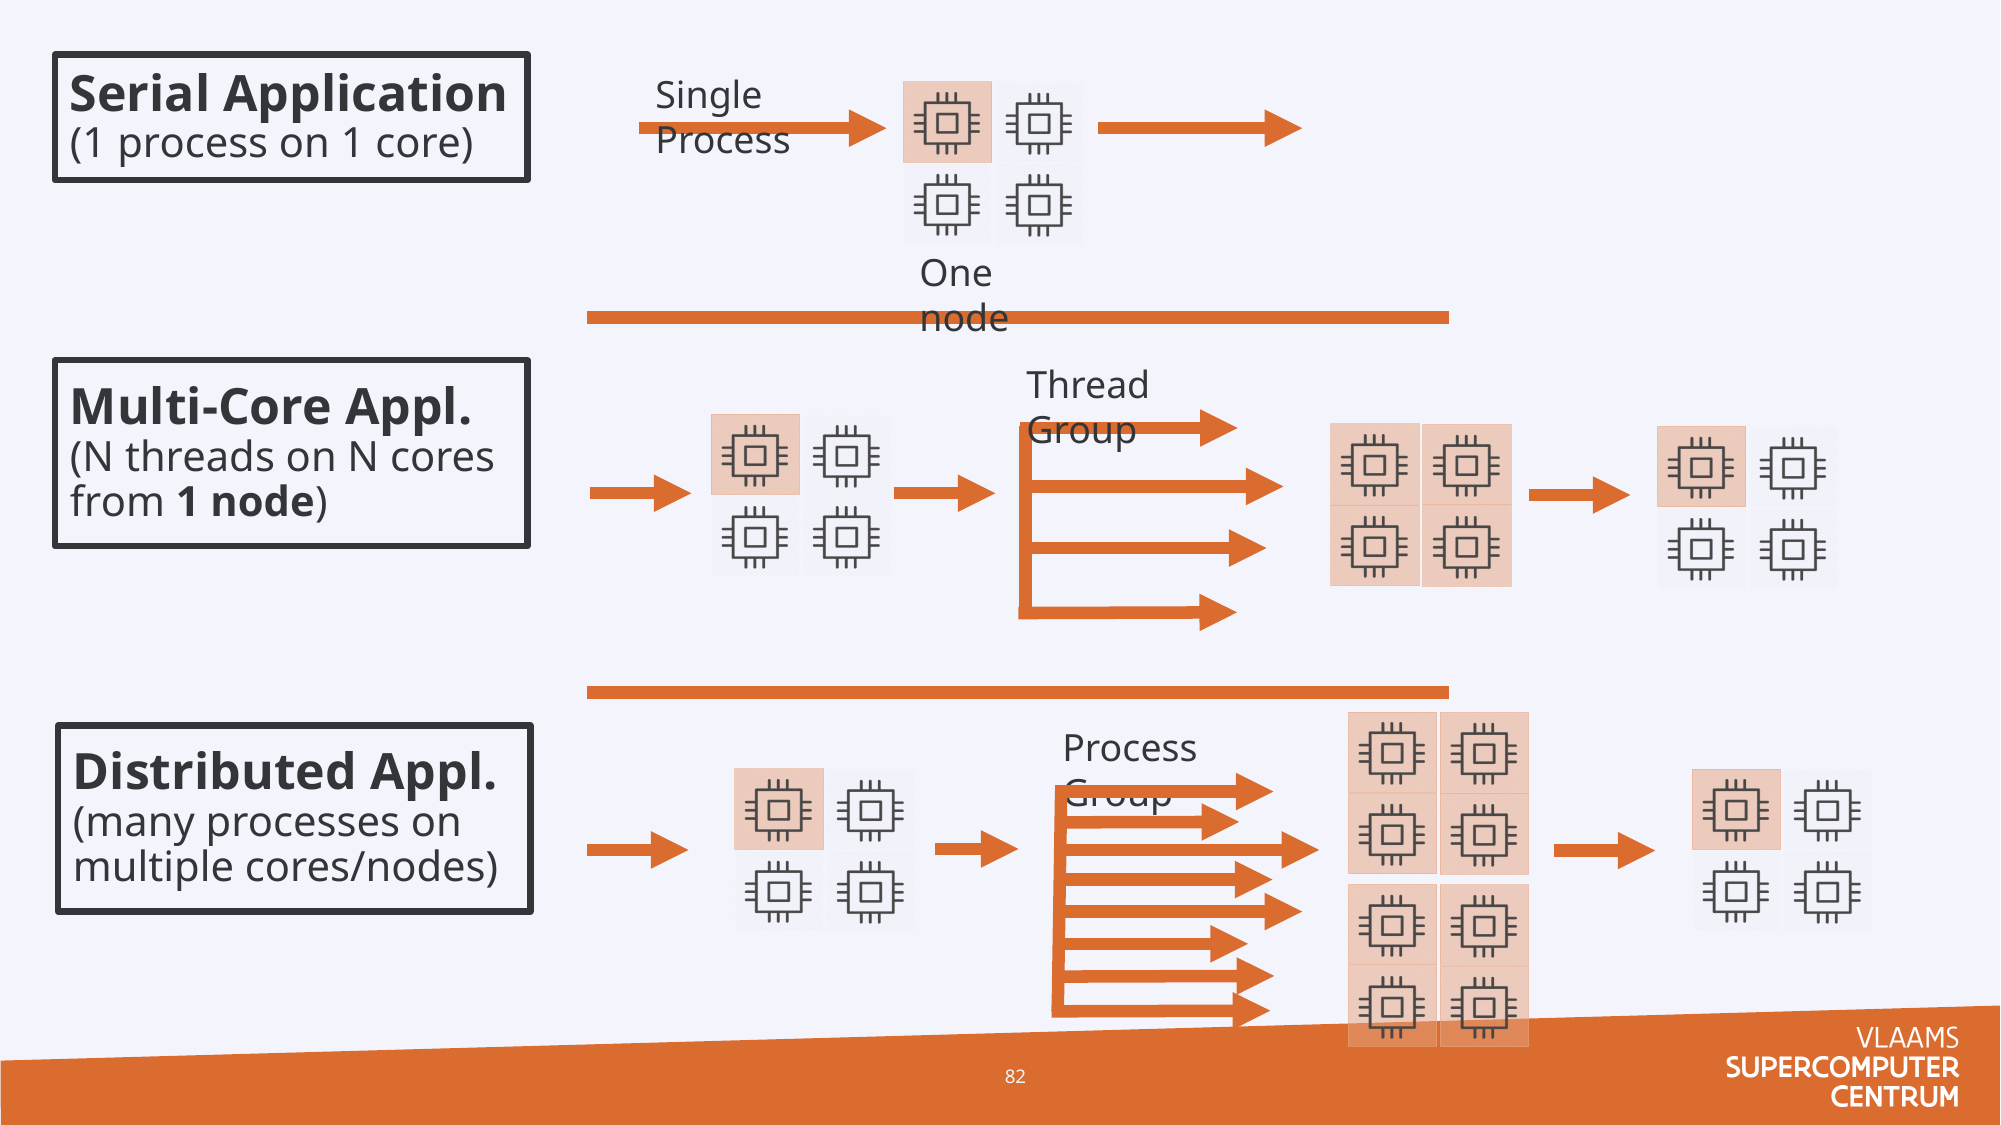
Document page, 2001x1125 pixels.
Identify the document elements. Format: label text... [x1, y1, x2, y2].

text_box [1047, 716, 1320, 1012]
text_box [1657, 426, 1838, 589]
slide_number 82 [958, 1047, 1042, 1108]
picture [1725, 1021, 1960, 1117]
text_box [1330, 423, 1512, 587]
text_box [711, 414, 892, 577]
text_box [1011, 353, 1284, 614]
text_box Distributed Appl. (many processes on multiple cores/nodes) [57, 725, 531, 912]
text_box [1348, 884, 1529, 1047]
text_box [1348, 711, 1529, 875]
text_box Multi-Core Appl. (N threads on N cores from 1 node) [55, 360, 528, 547]
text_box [1691, 768, 1873, 932]
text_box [734, 768, 916, 932]
title Serial Application (1 process on 1 core) [55, 54, 528, 181]
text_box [638, 63, 889, 129]
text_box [903, 81, 1087, 303]
